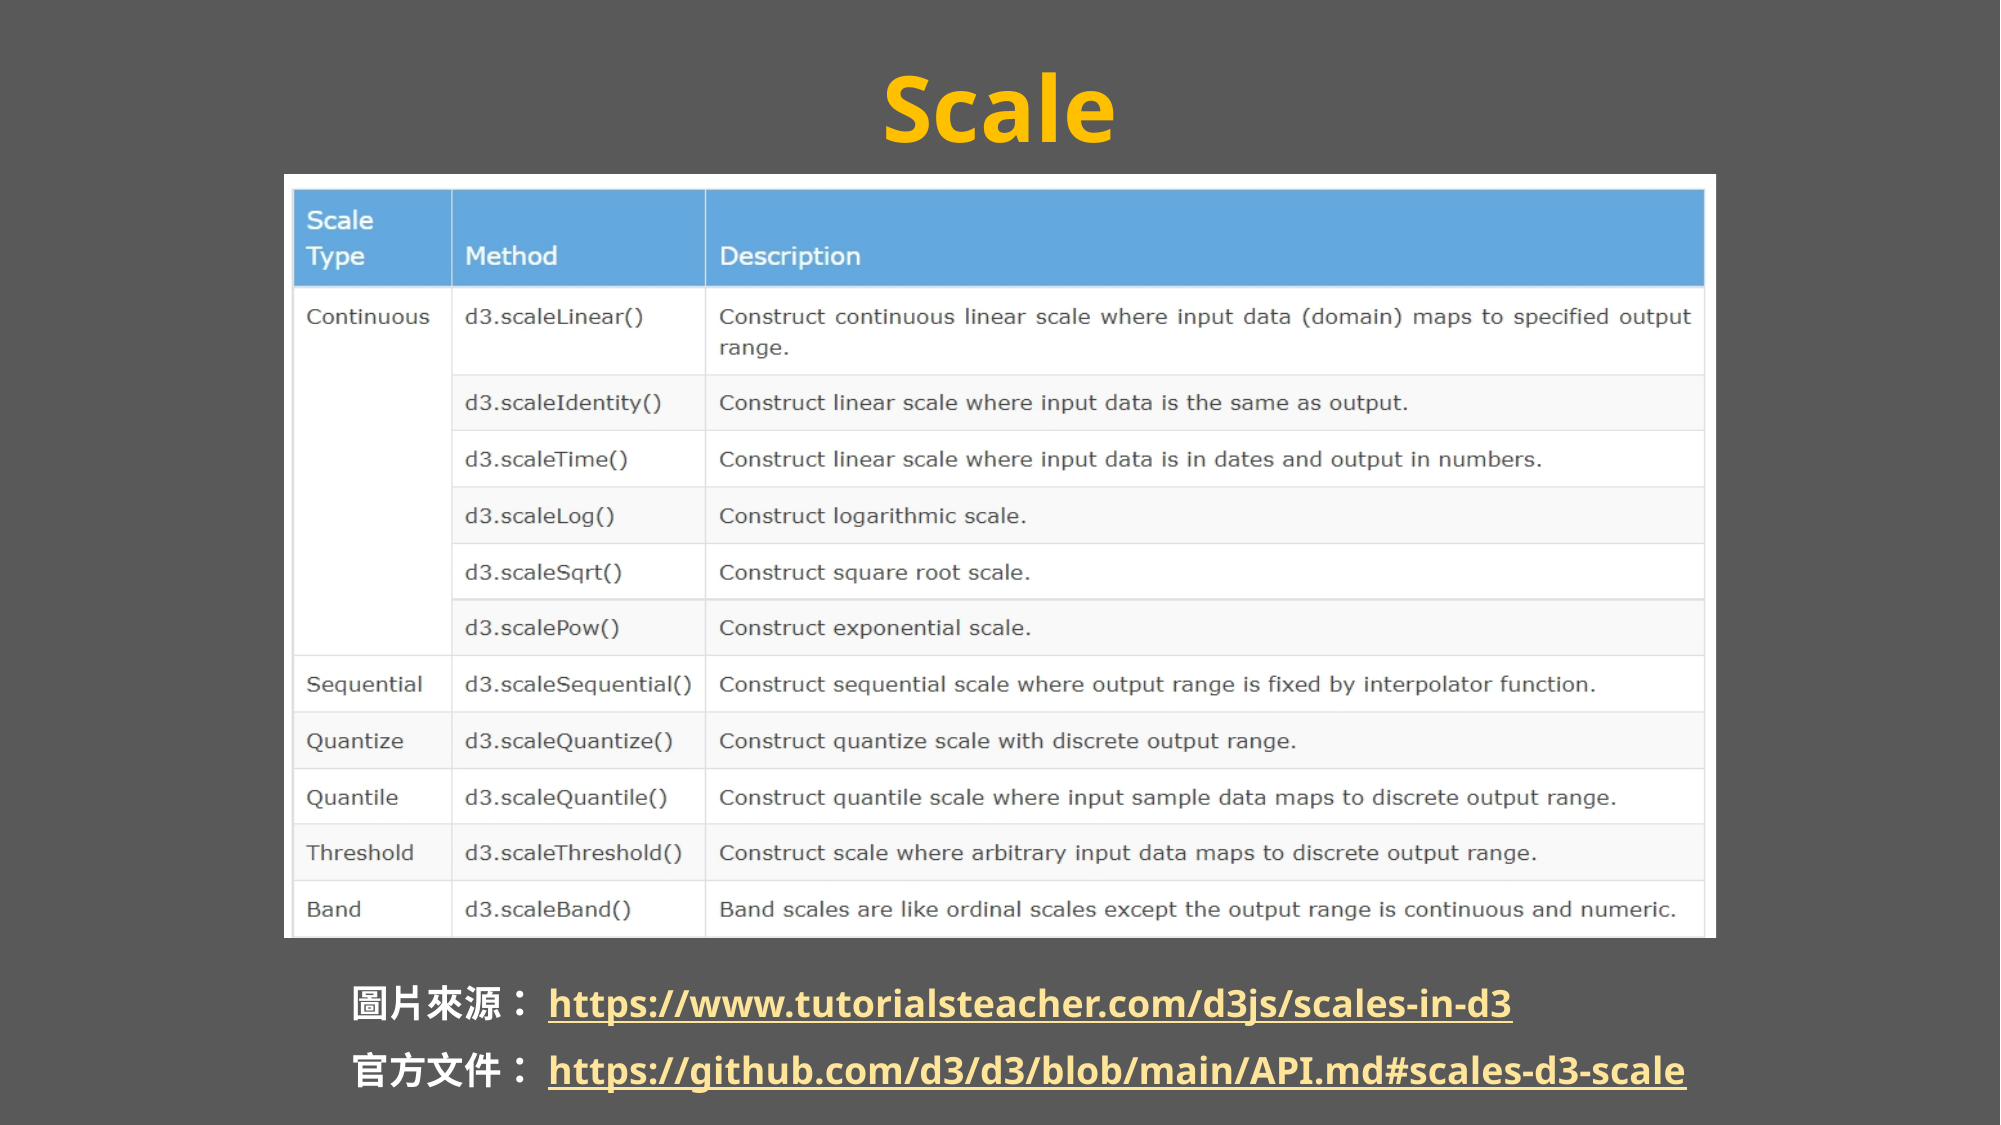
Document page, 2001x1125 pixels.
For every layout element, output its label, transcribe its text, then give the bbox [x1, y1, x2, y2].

picture [284, 174, 1717, 938]
list 圖片來源：https://www.tutorialsteacher.com/d3js/scales-in-d3 官方文件：https://github.com/d3/d3/blob/main/API.md#scales-d3-scale [336, 973, 1717, 1105]
title Scale [137, 50, 1863, 175]
